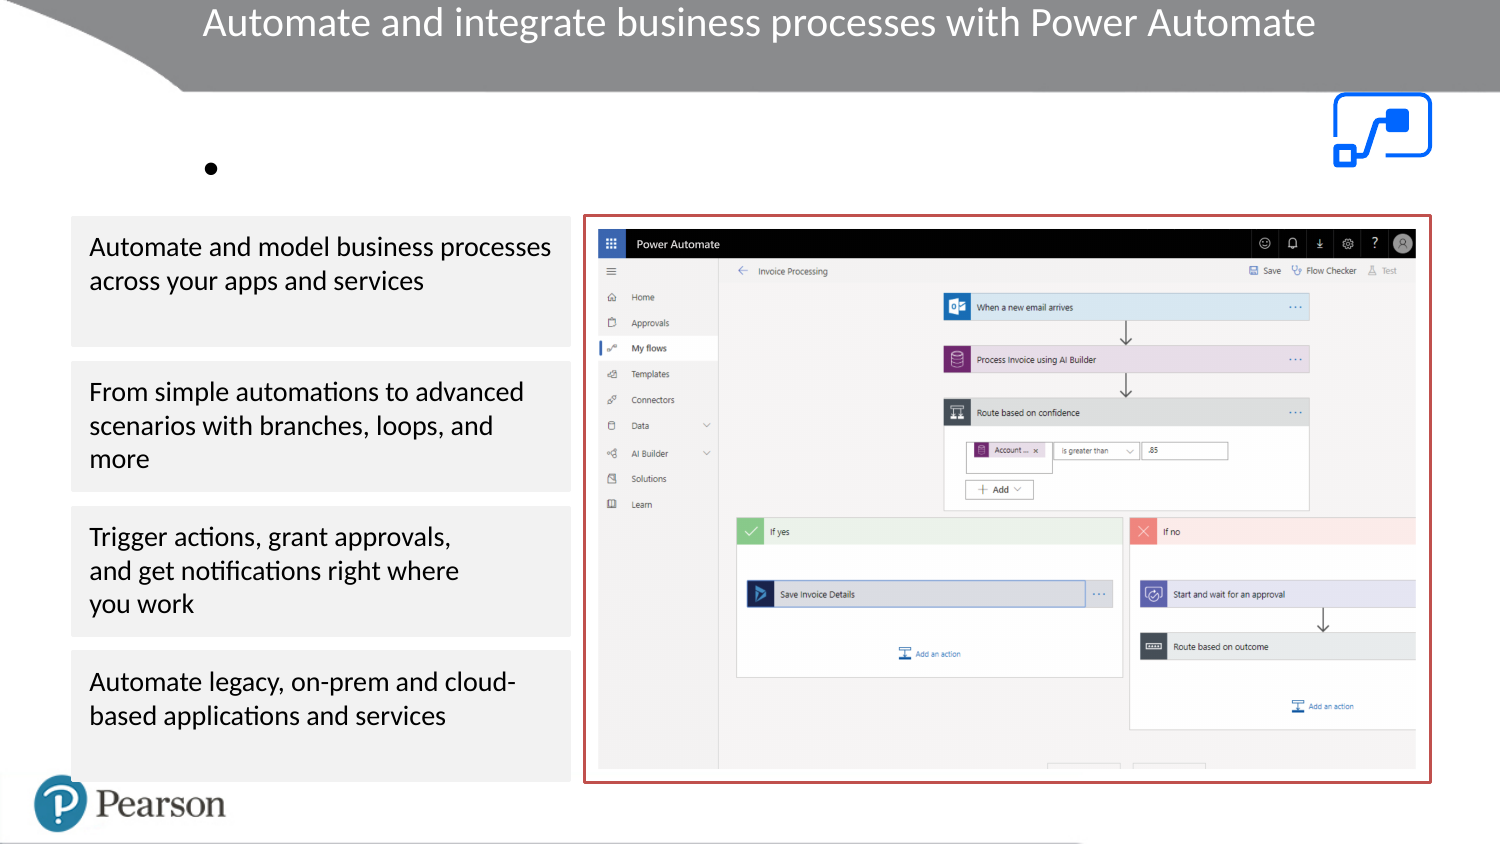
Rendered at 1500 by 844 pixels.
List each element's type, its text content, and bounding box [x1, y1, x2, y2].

picture [0, 0, 1500, 844]
title Automate and integrate business processes with Power Automate [187, 0, 1426, 79]
text_box From simple automations to advanced scenarios with branches, loops, and more [70, 360, 571, 493]
text_box Automate and model business processes across your apps and services [70, 215, 571, 348]
list [188, 133, 1425, 716]
text_box Trigger actions, grant approvals, and get notifications right where you work [70, 505, 571, 638]
text_box Automate legacy, on-prem and cloud-based applications and services [70, 650, 571, 783]
